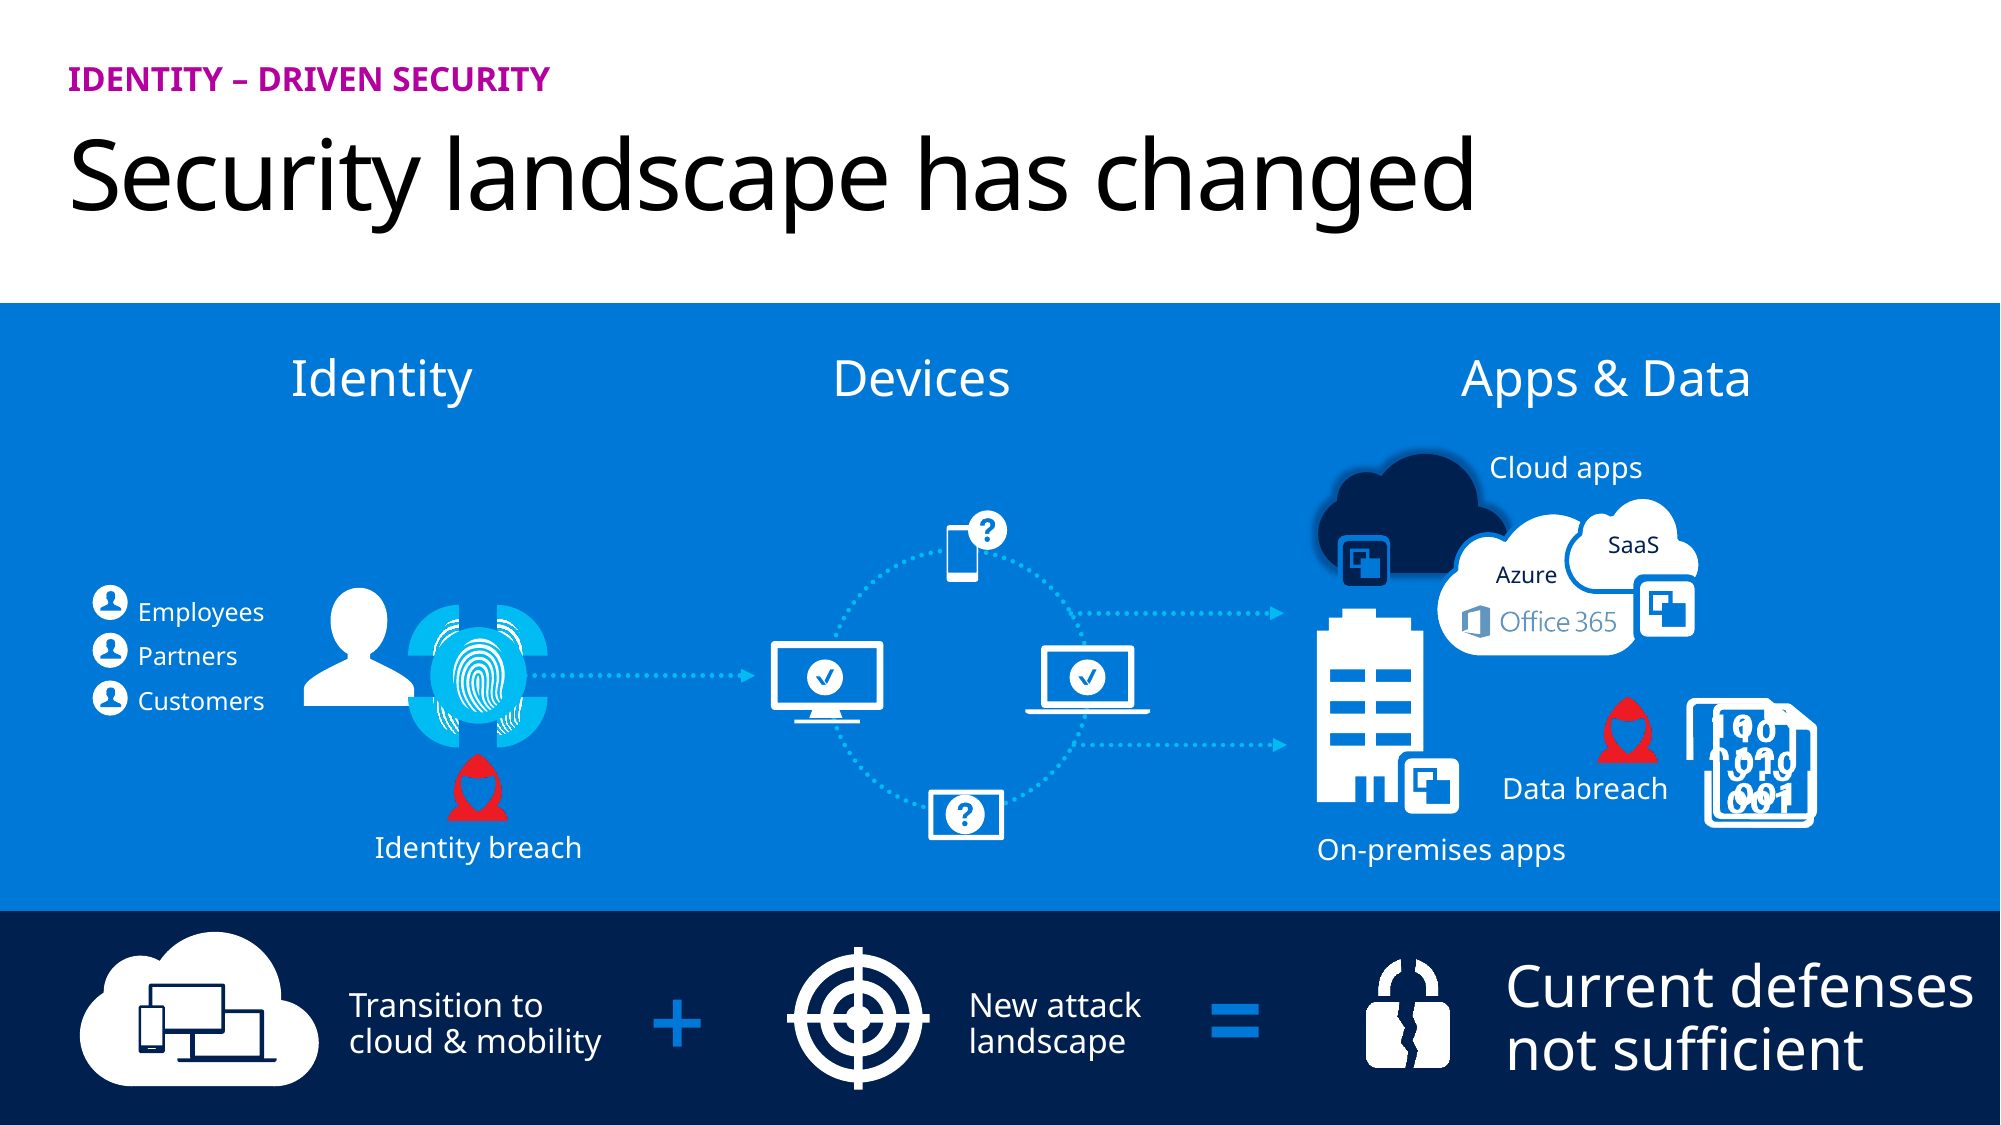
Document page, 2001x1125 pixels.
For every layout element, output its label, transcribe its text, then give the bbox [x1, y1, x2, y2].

text_box [401, 674, 407, 706]
text_box [100, 687, 122, 708]
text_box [1070, 612, 1288, 746]
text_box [1446, 693, 1816, 840]
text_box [945, 510, 1008, 659]
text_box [1317, 453, 1508, 592]
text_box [1633, 574, 1699, 644]
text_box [326, 754, 632, 866]
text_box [770, 524, 1151, 841]
text_box [91, 679, 129, 717]
text_box Cloud apps [1474, 448, 1894, 484]
text_box Devices [817, 345, 1026, 415]
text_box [1434, 496, 1701, 659]
text_box [1316, 608, 1424, 803]
text_box [91, 631, 129, 669]
text_box On-premises apps [1302, 831, 1721, 867]
text_box Identity [277, 345, 489, 415]
title Security landscape has changed [44, 110, 1957, 258]
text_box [1397, 751, 1463, 821]
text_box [430, 626, 527, 724]
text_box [407, 604, 548, 748]
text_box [806, 659, 1070, 696]
text_box [100, 591, 122, 611]
list IDENTITY – DRIVEN SECURITY [44, 47, 1956, 115]
text_box [91, 584, 129, 621]
text_box [100, 639, 122, 659]
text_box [0, 910, 2000, 1125]
text_box Apps & Data [1446, 345, 1767, 415]
text_box Employees Partners Customers [138, 581, 401, 716]
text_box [945, 696, 1008, 835]
